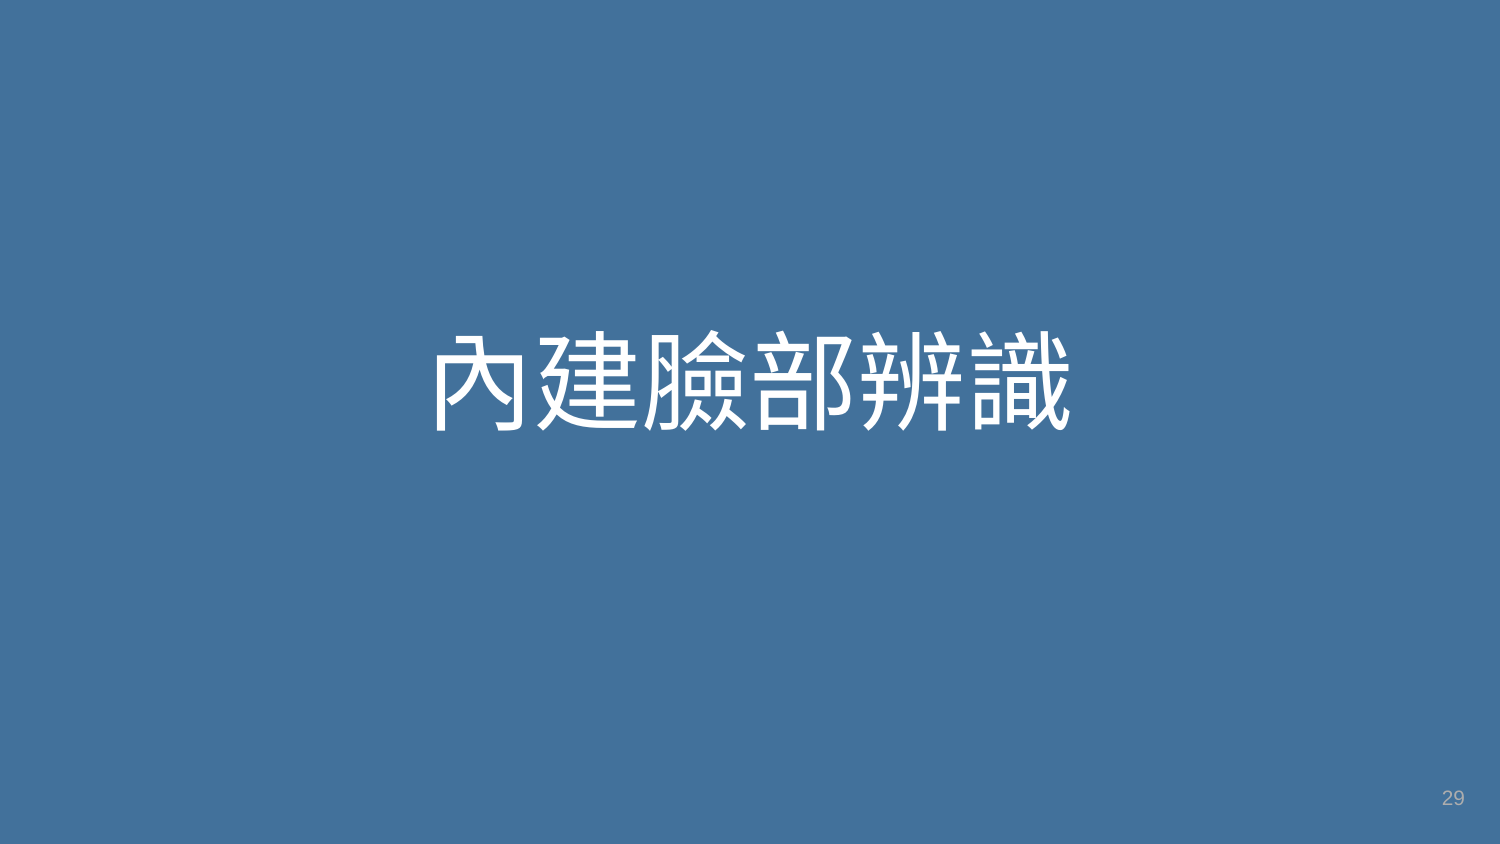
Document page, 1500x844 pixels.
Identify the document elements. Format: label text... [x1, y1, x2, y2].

title 內建臉部辨識 [51, 122, 1449, 459]
slide_number 29 [1389, 764, 1480, 830]
